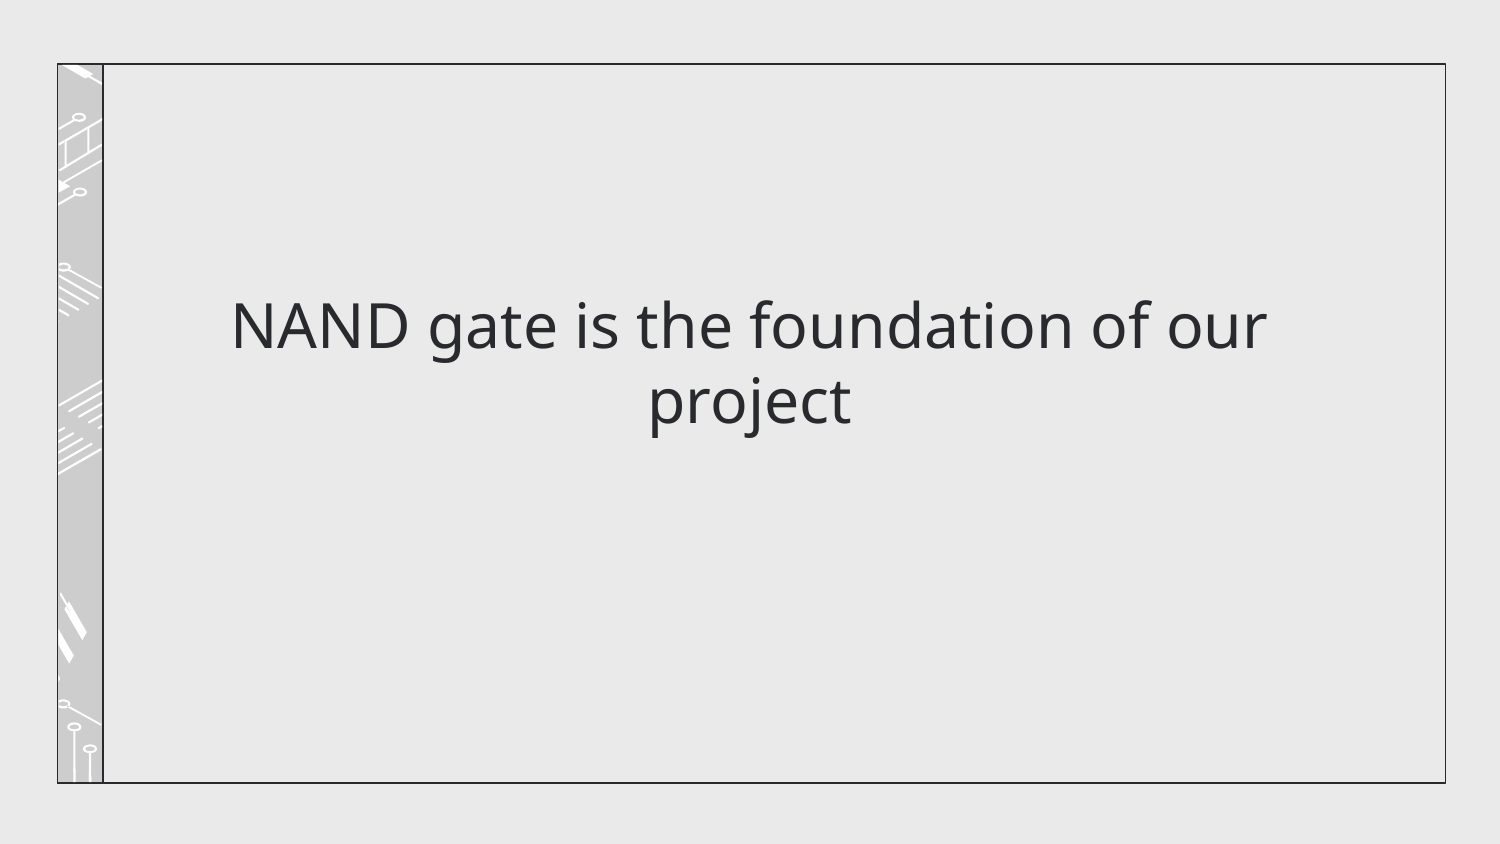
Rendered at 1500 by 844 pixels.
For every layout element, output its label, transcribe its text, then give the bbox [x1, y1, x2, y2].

title NAND gate is the foundation of our project [118, 271, 1382, 535]
